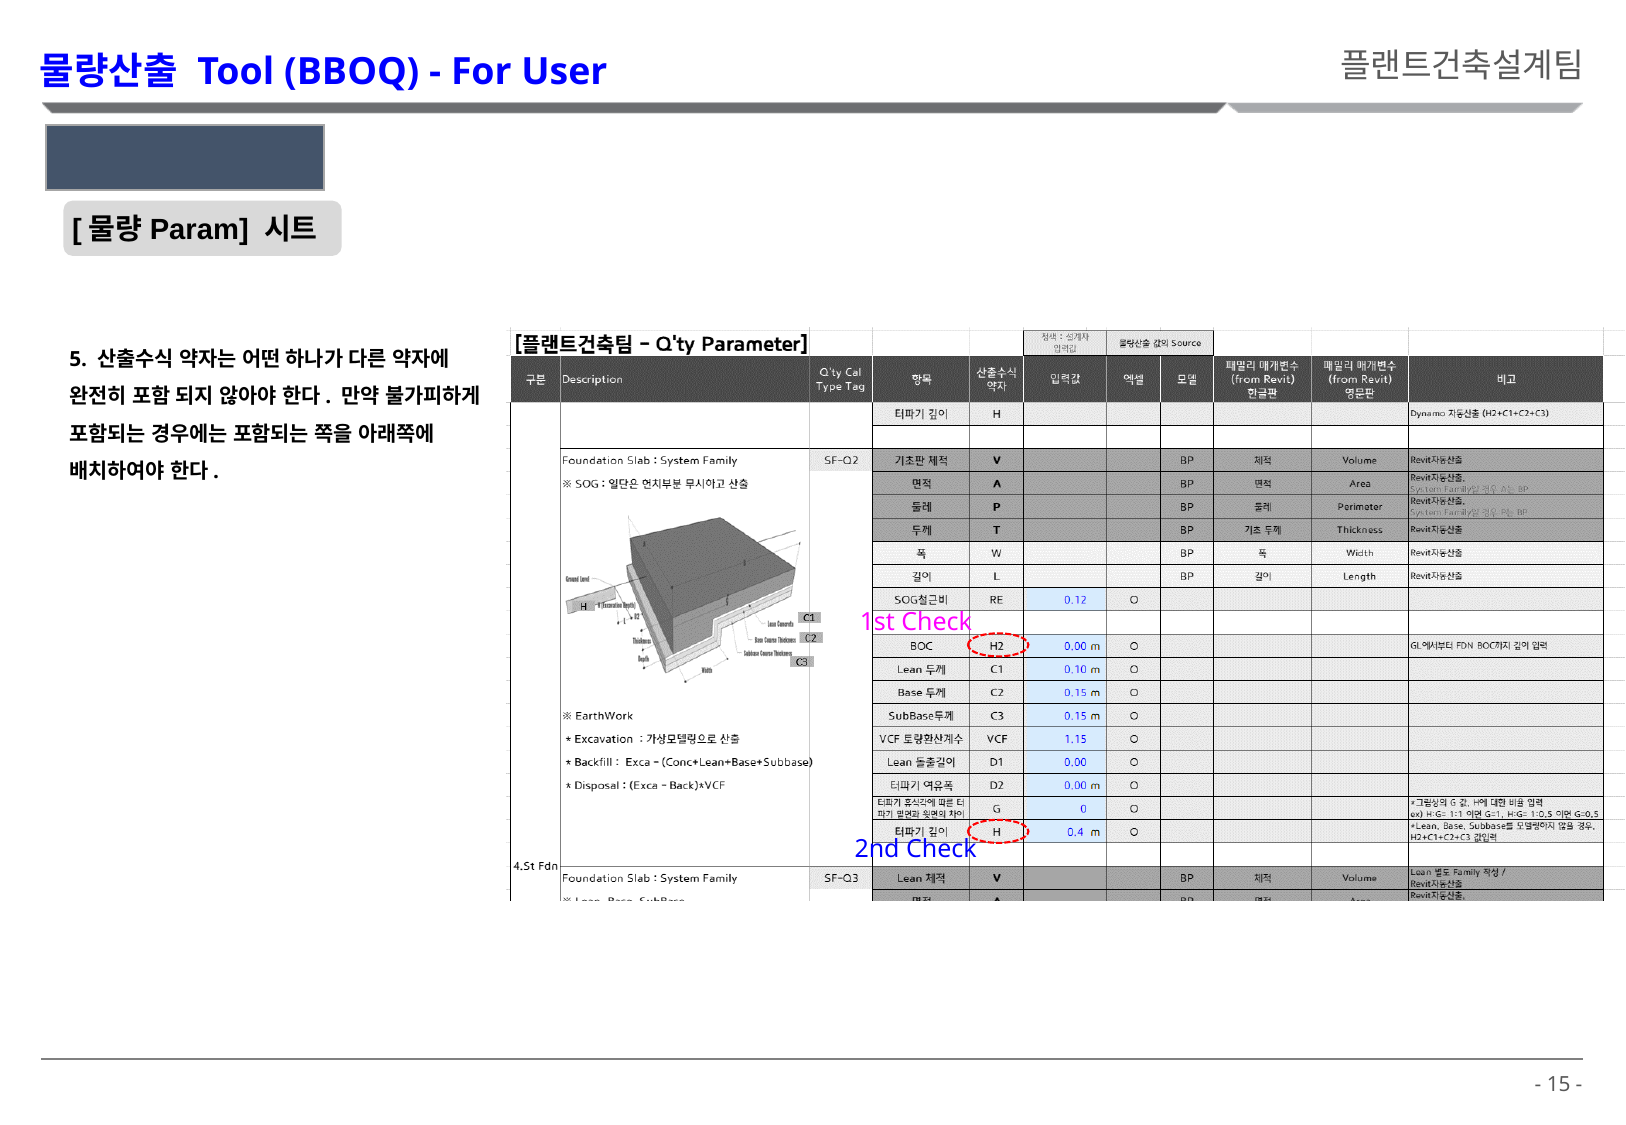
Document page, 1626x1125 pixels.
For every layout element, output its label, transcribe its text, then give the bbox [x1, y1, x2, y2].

text_box [물량Param] 시트 [62, 199, 343, 257]
picture [506, 327, 1625, 901]
text_box 플랜트건축설계팀 [1339, 43, 1584, 84]
text_box 5. 산출수식 약자는 어떤 하나가 다른 약자에 완전히 포함 되지 않아야 한다. 만약 불가피하게 포함되는 경우에는 포함되는 쪽을 아래쪽에 배치하여야 한다. [45, 301, 508, 1061]
text_box 3. Family List [45, 124, 325, 191]
picture [42, 102, 1583, 114]
text_box 물량산출 Tool (BBOQ) - For User [25, 39, 623, 100]
